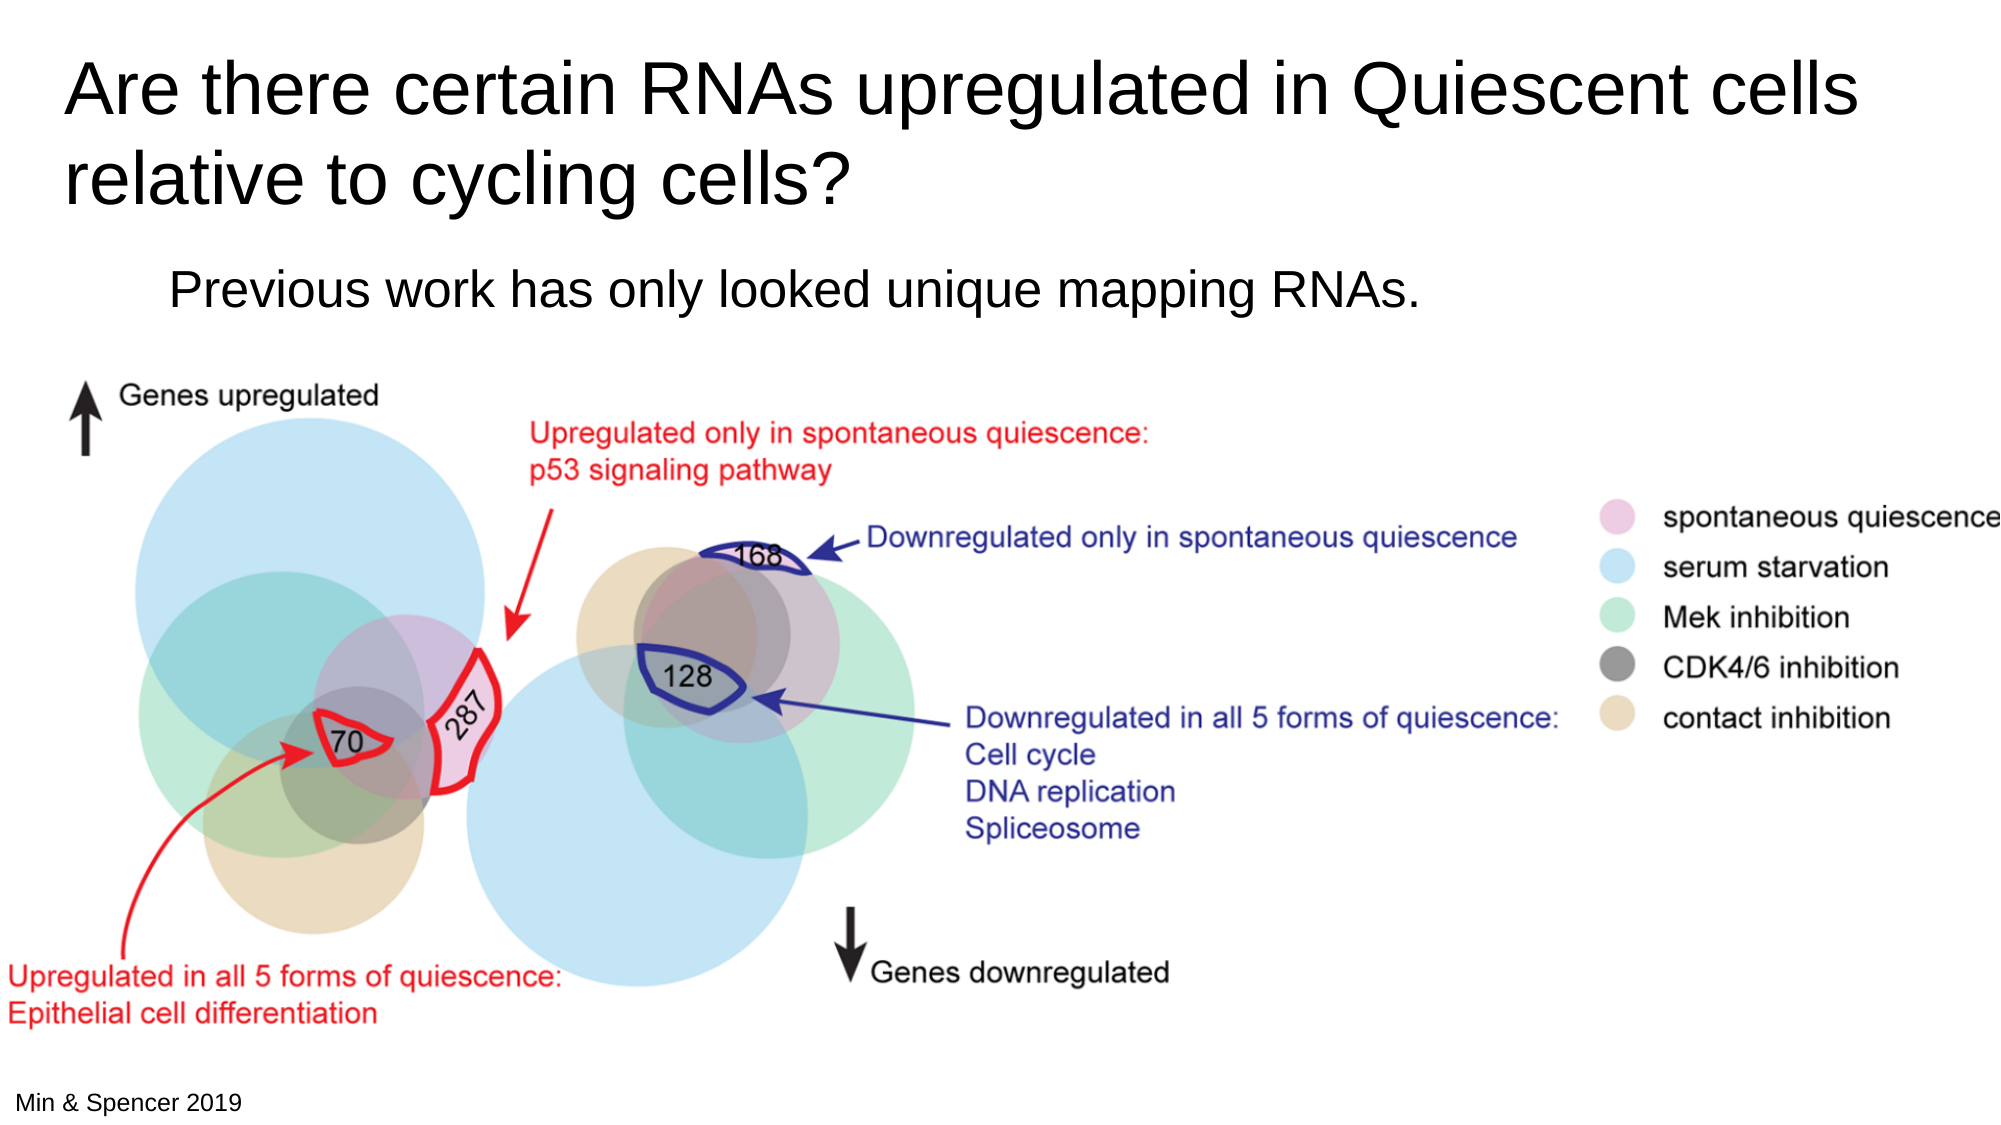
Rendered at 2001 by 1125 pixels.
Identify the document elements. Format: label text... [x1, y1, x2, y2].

text_box Are there certain RNAs upregulated in Quiescent cells relative to cycling cells? [49, 32, 1951, 228]
text_box Previous work has only looked unique mapping RNAs. [153, 248, 1675, 326]
text_box Min & Spencer 2019 [0, 1079, 258, 1125]
picture [5, 363, 2000, 1049]
